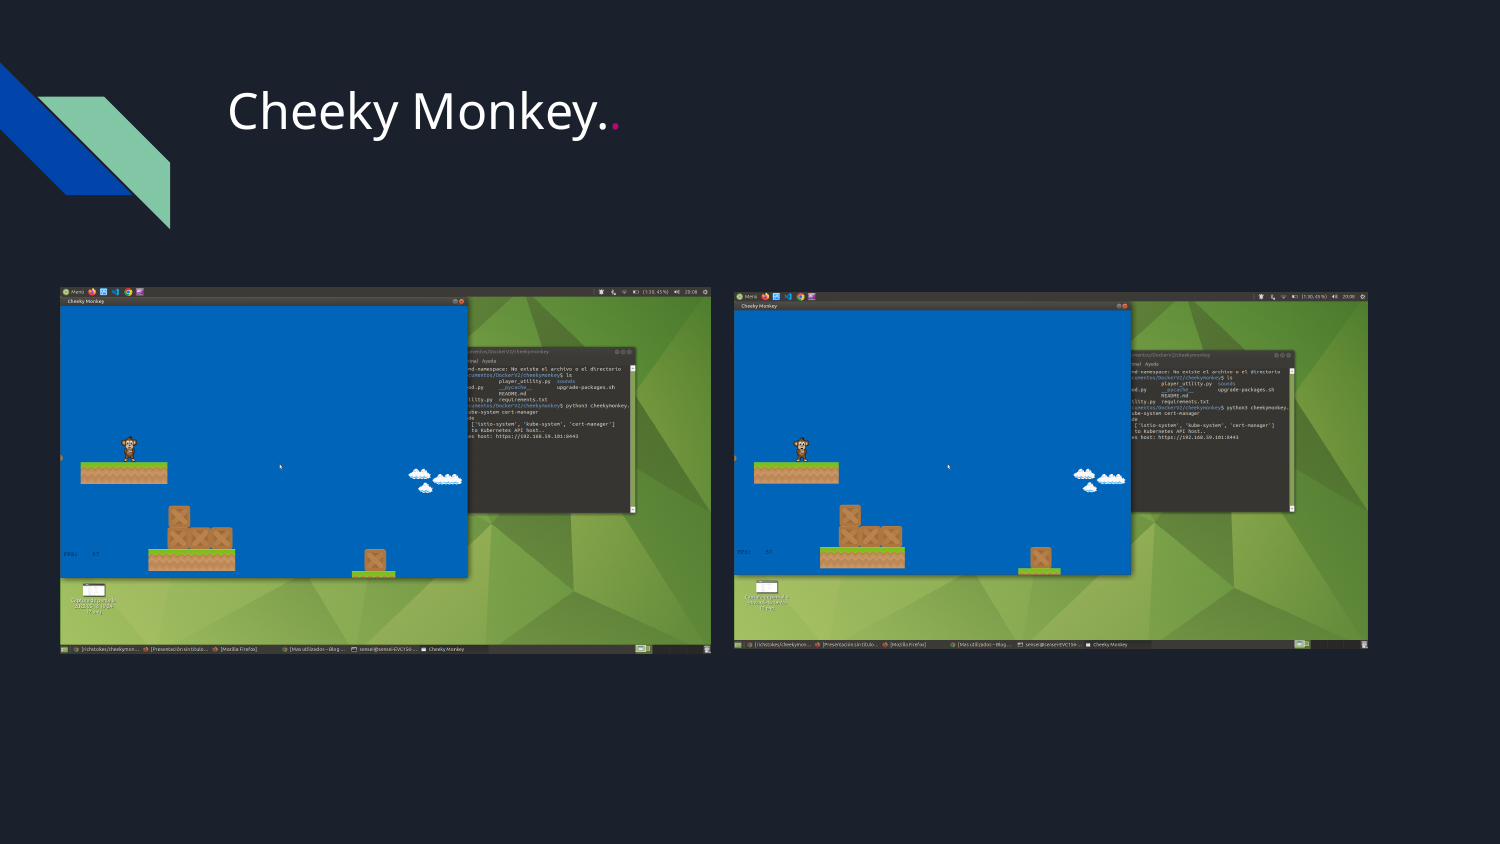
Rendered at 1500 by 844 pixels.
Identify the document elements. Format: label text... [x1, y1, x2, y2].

picture [60, 287, 711, 654]
title Cheeky Monkey.. [212, 64, 1368, 215]
picture [734, 292, 1368, 649]
